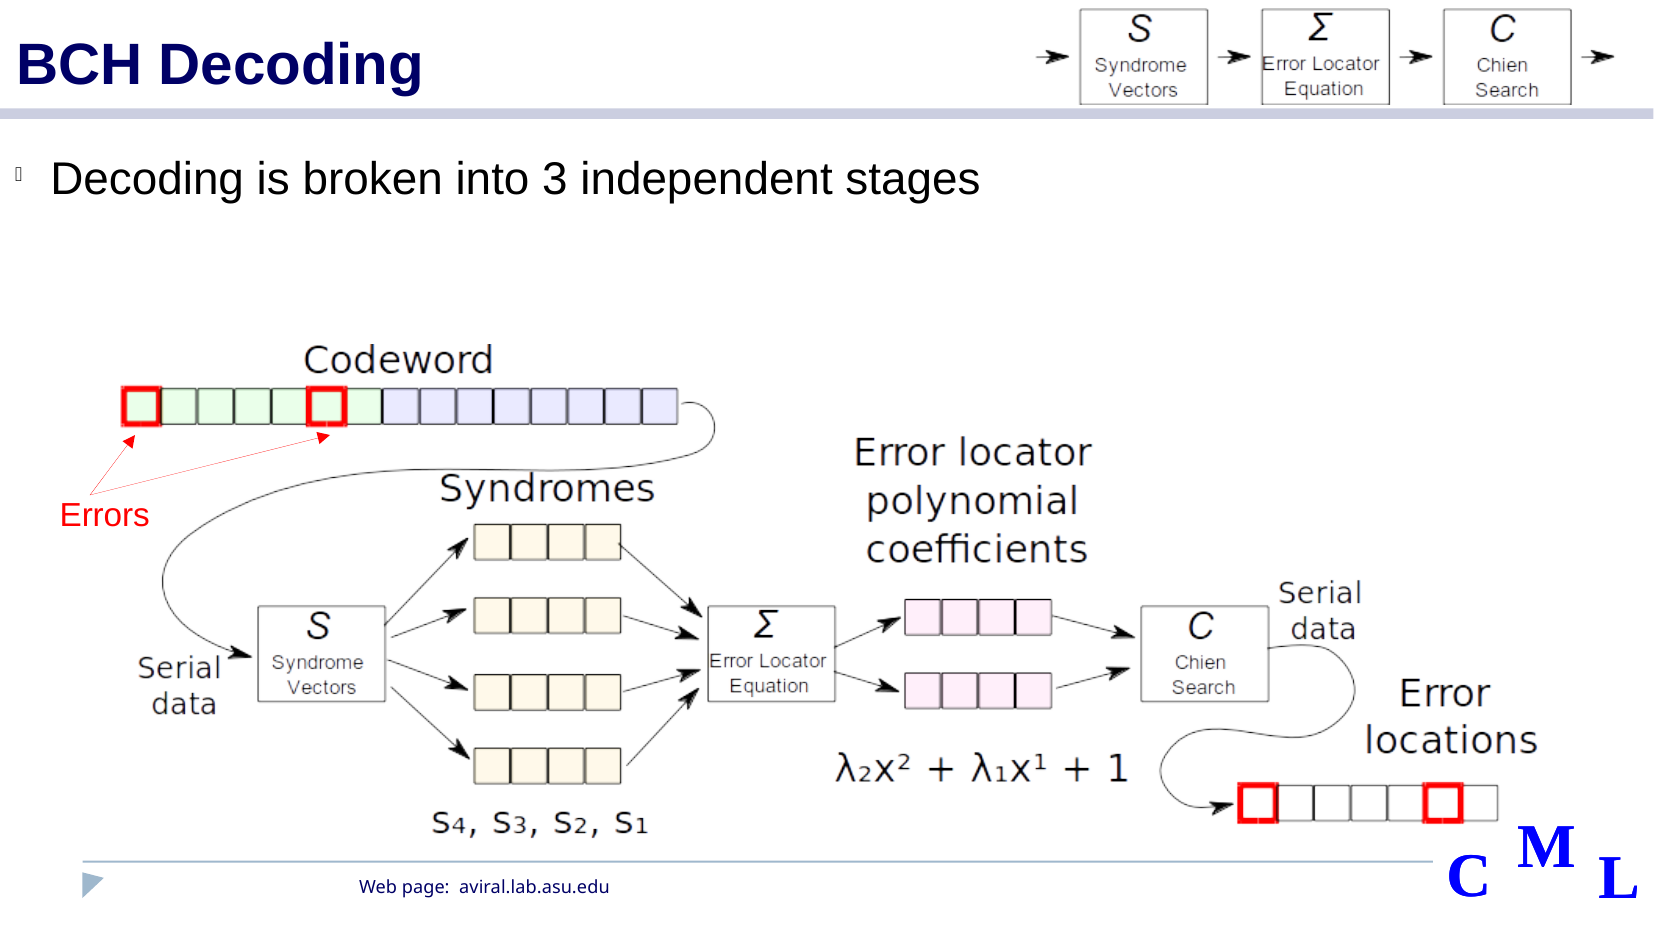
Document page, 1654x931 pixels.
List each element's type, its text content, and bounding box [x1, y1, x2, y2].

picture [1034, 7, 1616, 106]
text_box BCH Decoding [16, 28, 1029, 95]
text_box Errors [44, 485, 114, 540]
text_box Decoding is broken into 3 independent stages [14, 134, 1574, 210]
picture [119, 344, 1554, 854]
